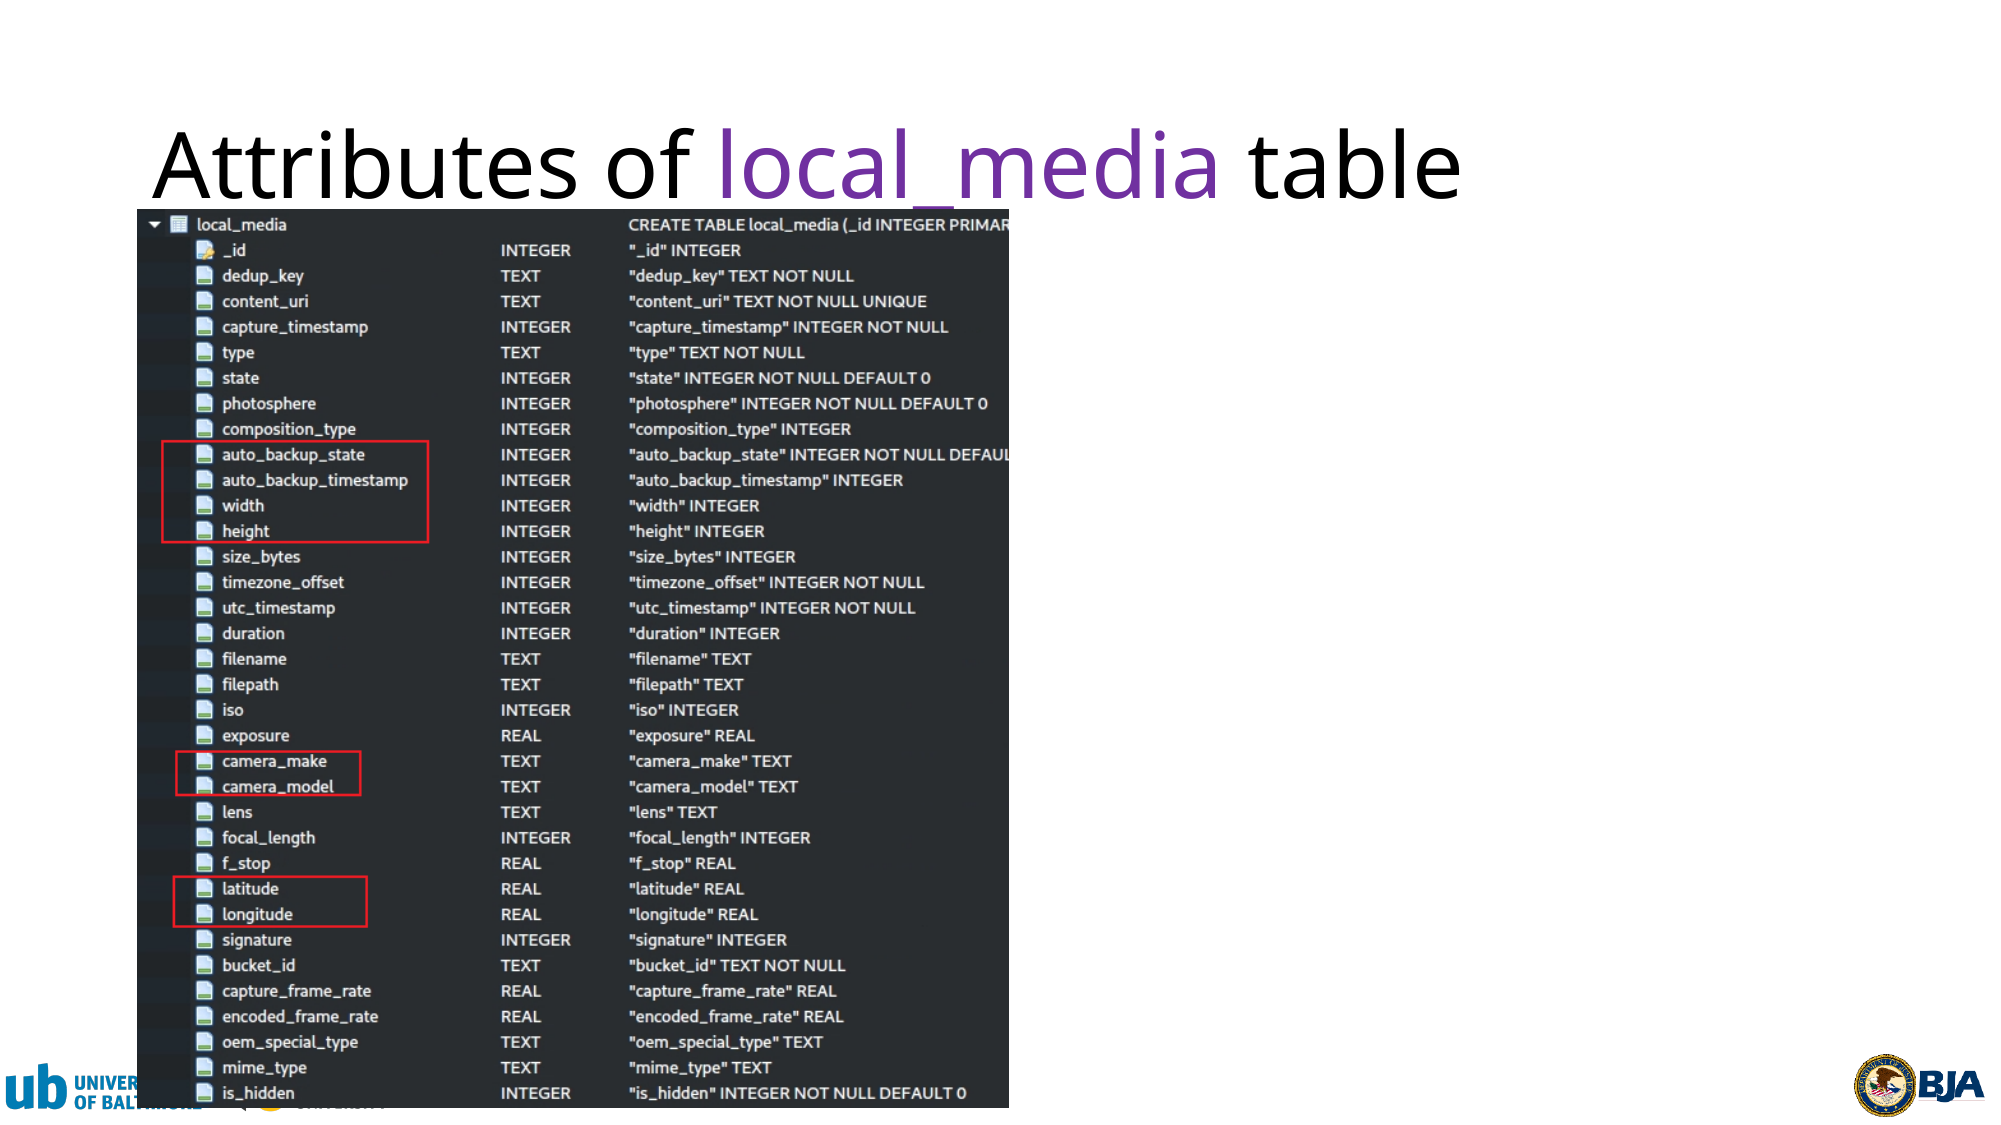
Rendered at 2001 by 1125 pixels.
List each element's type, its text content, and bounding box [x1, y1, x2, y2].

picture [0, 209, 1009, 1125]
picture [1854, 1054, 1986, 1117]
title Attributes of local_media table [137, 59, 1863, 278]
